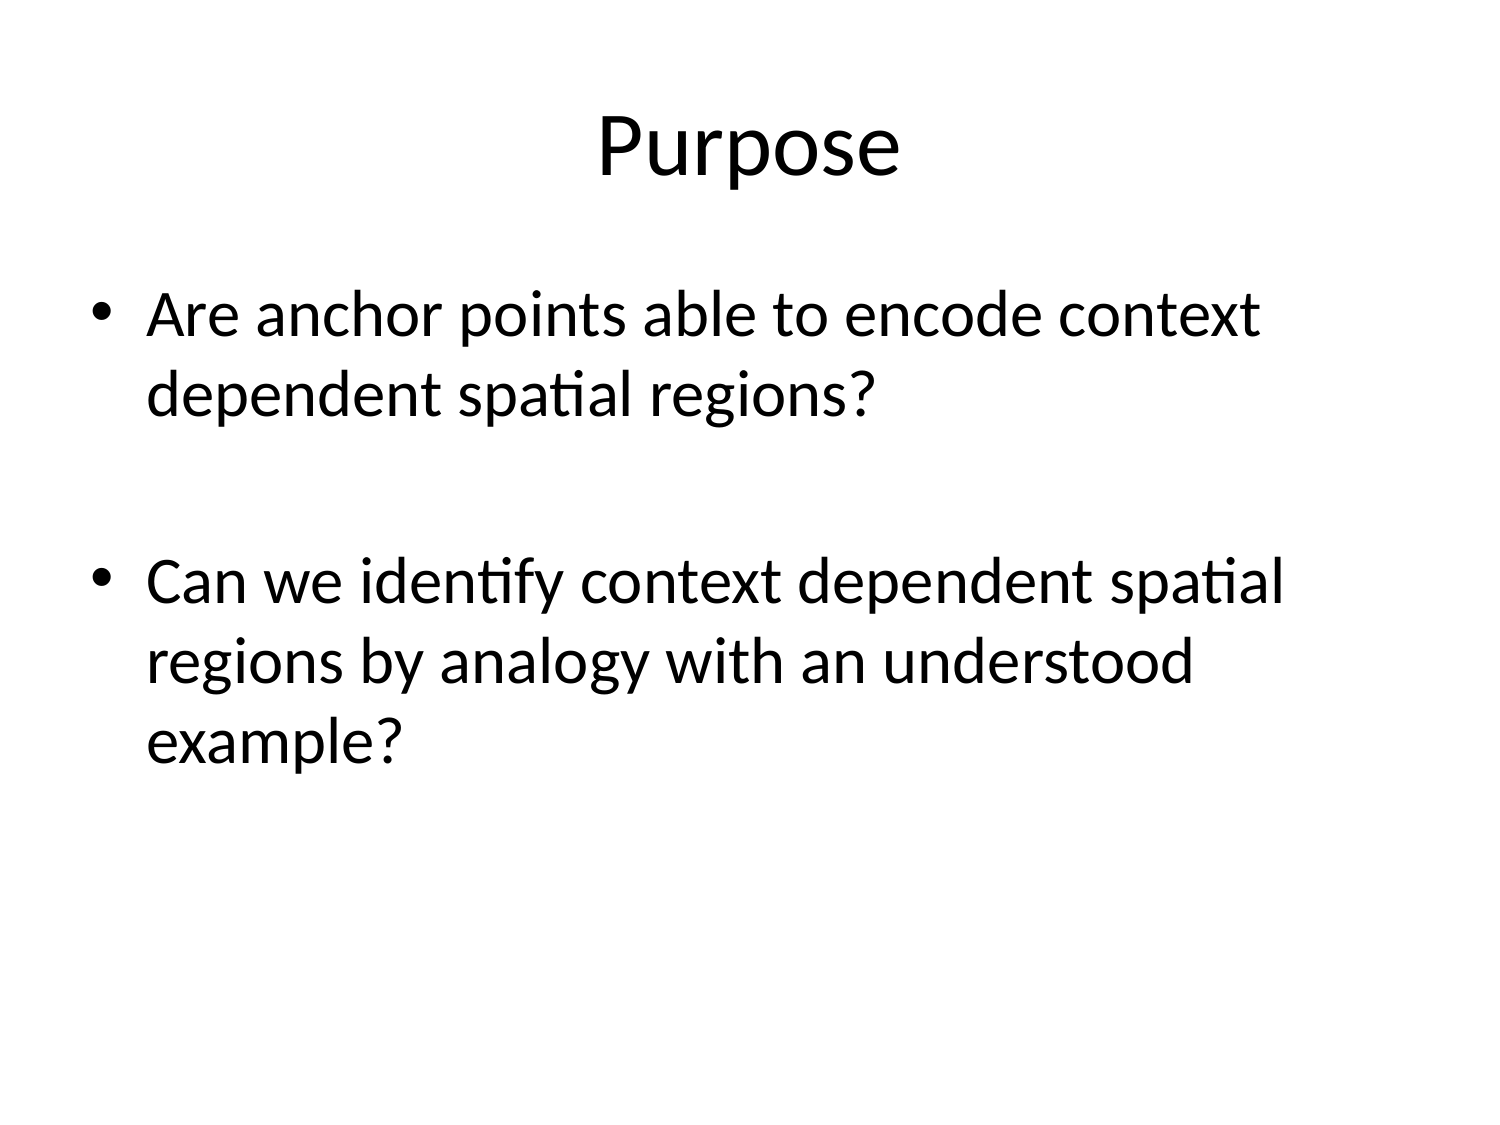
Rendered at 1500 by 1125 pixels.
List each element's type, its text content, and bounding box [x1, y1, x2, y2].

title Purpose [75, 45, 1425, 233]
list Are anchor points able to encode context dependent spatial regions? Can we identify context dependent spatial regions by analogy with an understood example? [75, 262, 1425, 1005]
